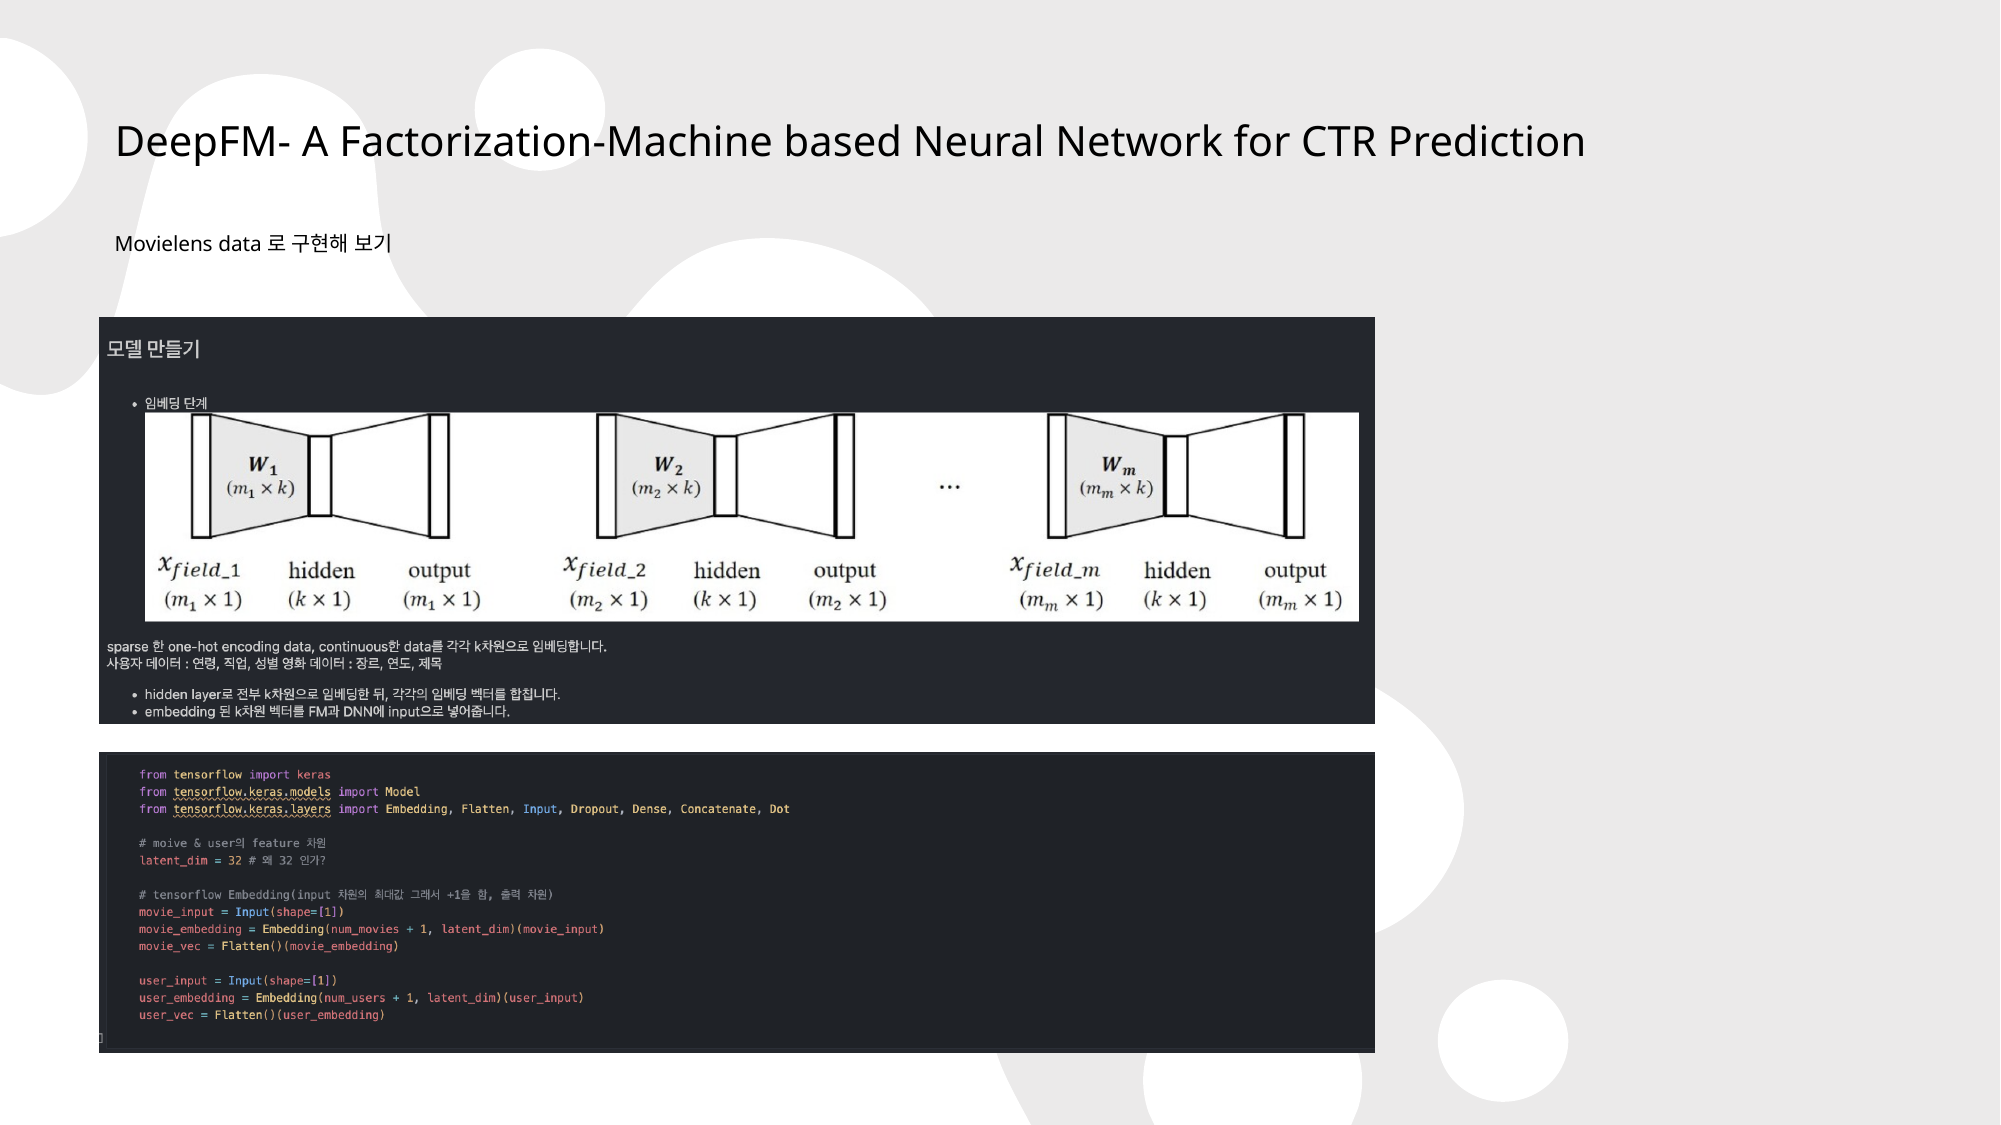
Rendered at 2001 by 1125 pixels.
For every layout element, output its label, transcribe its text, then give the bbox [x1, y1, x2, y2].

text_box Movielens data로 구현해 보기 [99, 210, 1900, 338]
picture [99, 317, 1375, 724]
picture [99, 752, 1375, 1053]
title DeepFM- A Factorization-Machine based Neural Network for CTR Prediction [99, 91, 1900, 188]
